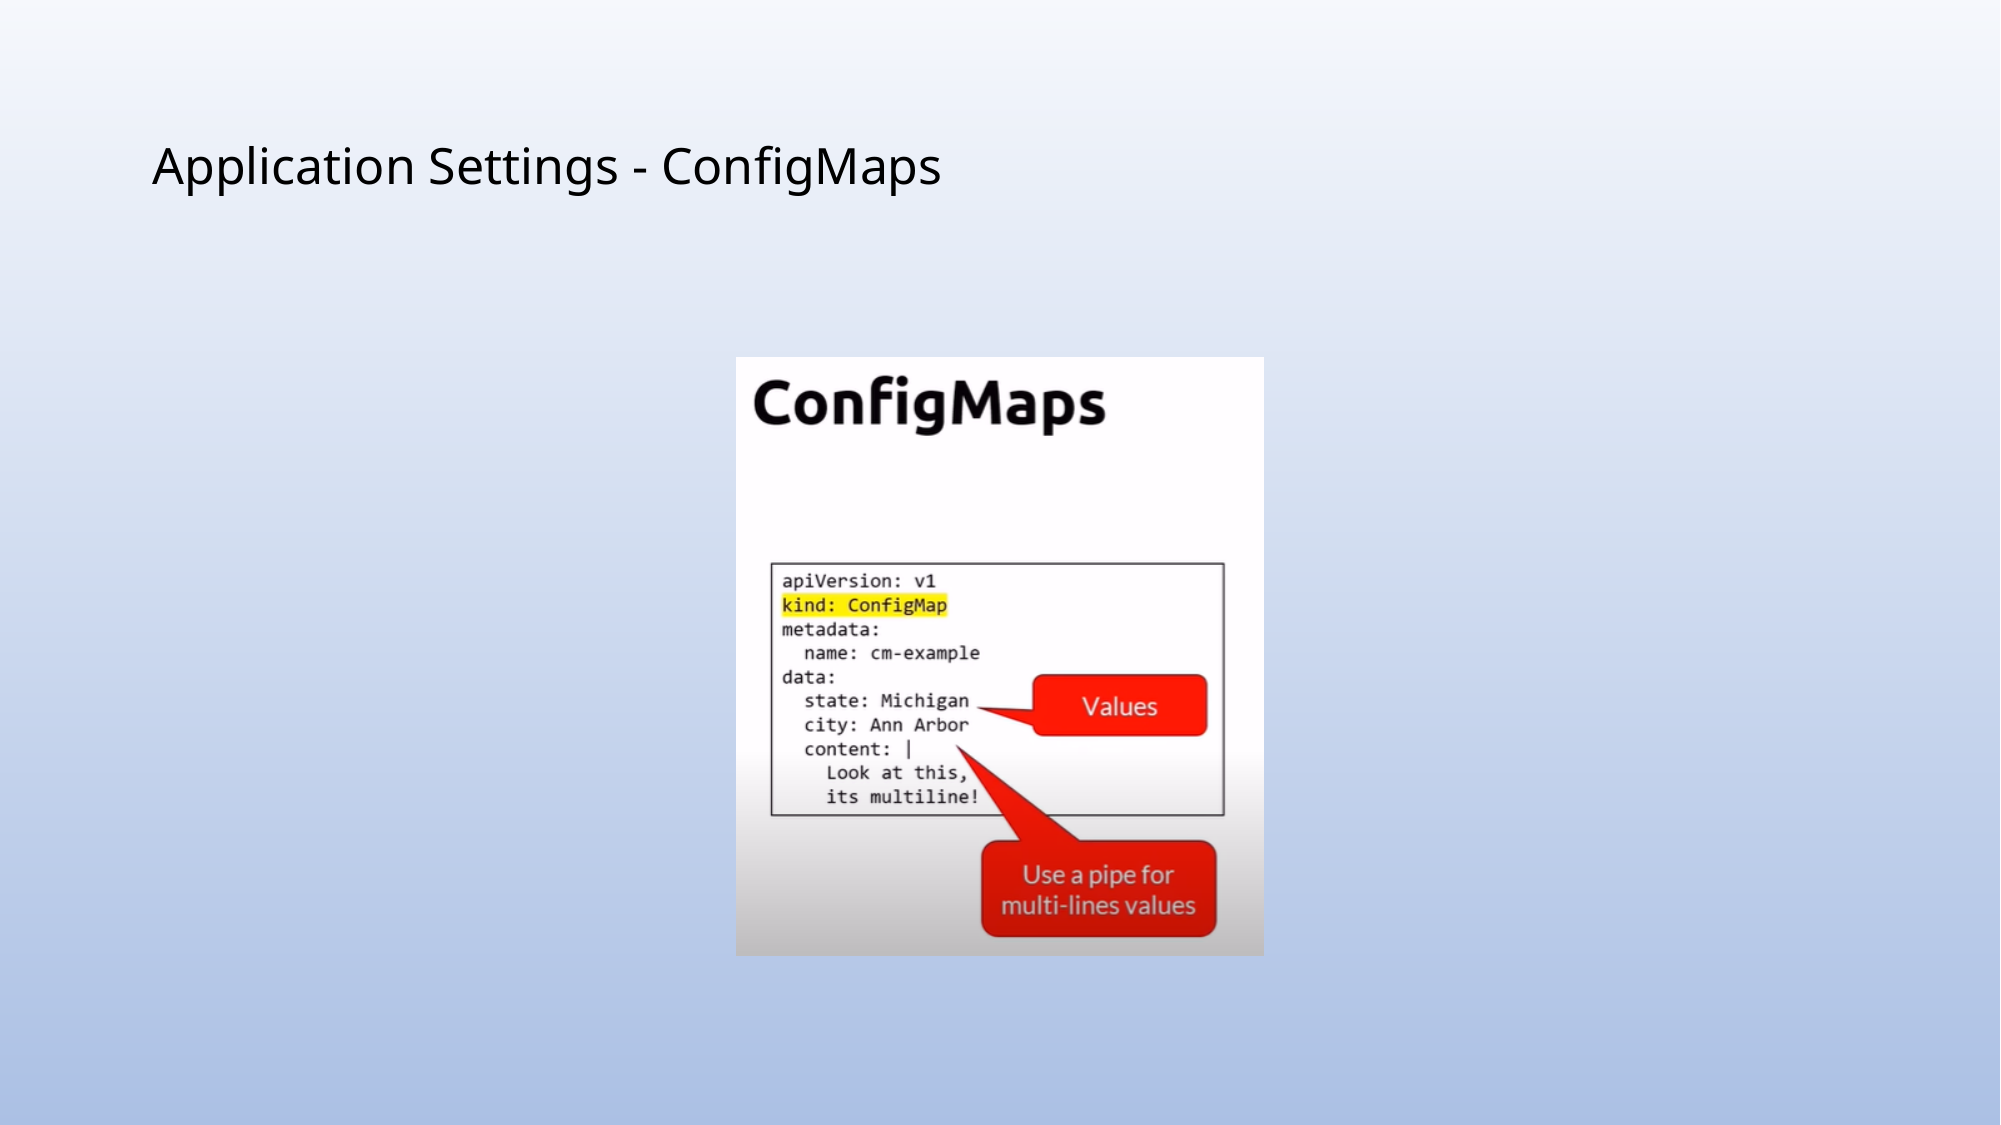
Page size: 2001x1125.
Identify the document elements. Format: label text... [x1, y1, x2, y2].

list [736, 357, 1264, 956]
title Application Settings - ConfigMaps [137, 59, 1863, 278]
